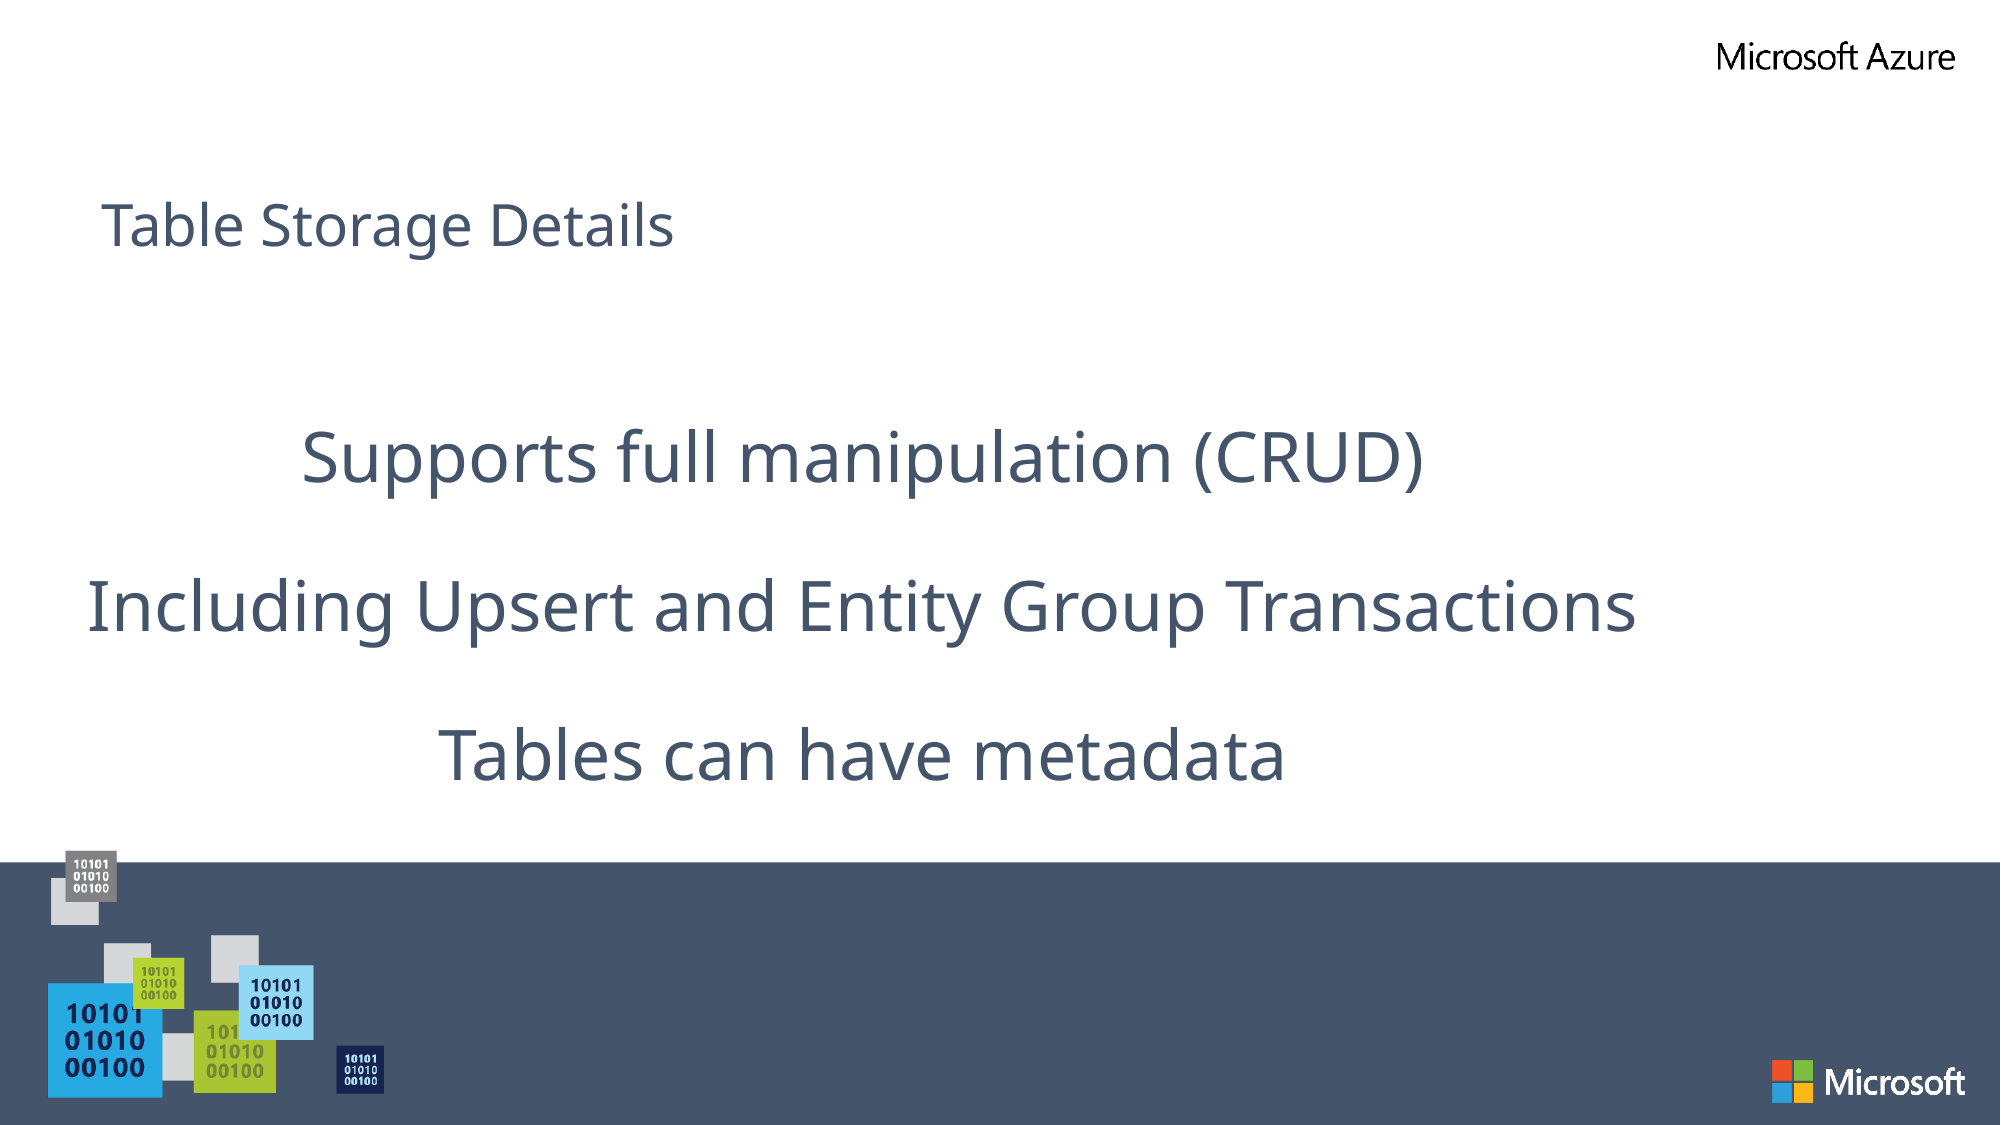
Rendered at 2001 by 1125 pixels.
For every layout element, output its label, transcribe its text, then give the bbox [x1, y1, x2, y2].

title Table Storage Details [45, 152, 1682, 304]
list Supports full manipulation (CRUD) Including Upsert and Entity Group Transactions Tables can have metadata [45, 359, 1682, 806]
picture [17, 808, 463, 1125]
picture [1699, 24, 1973, 88]
picture [1772, 1060, 1965, 1103]
